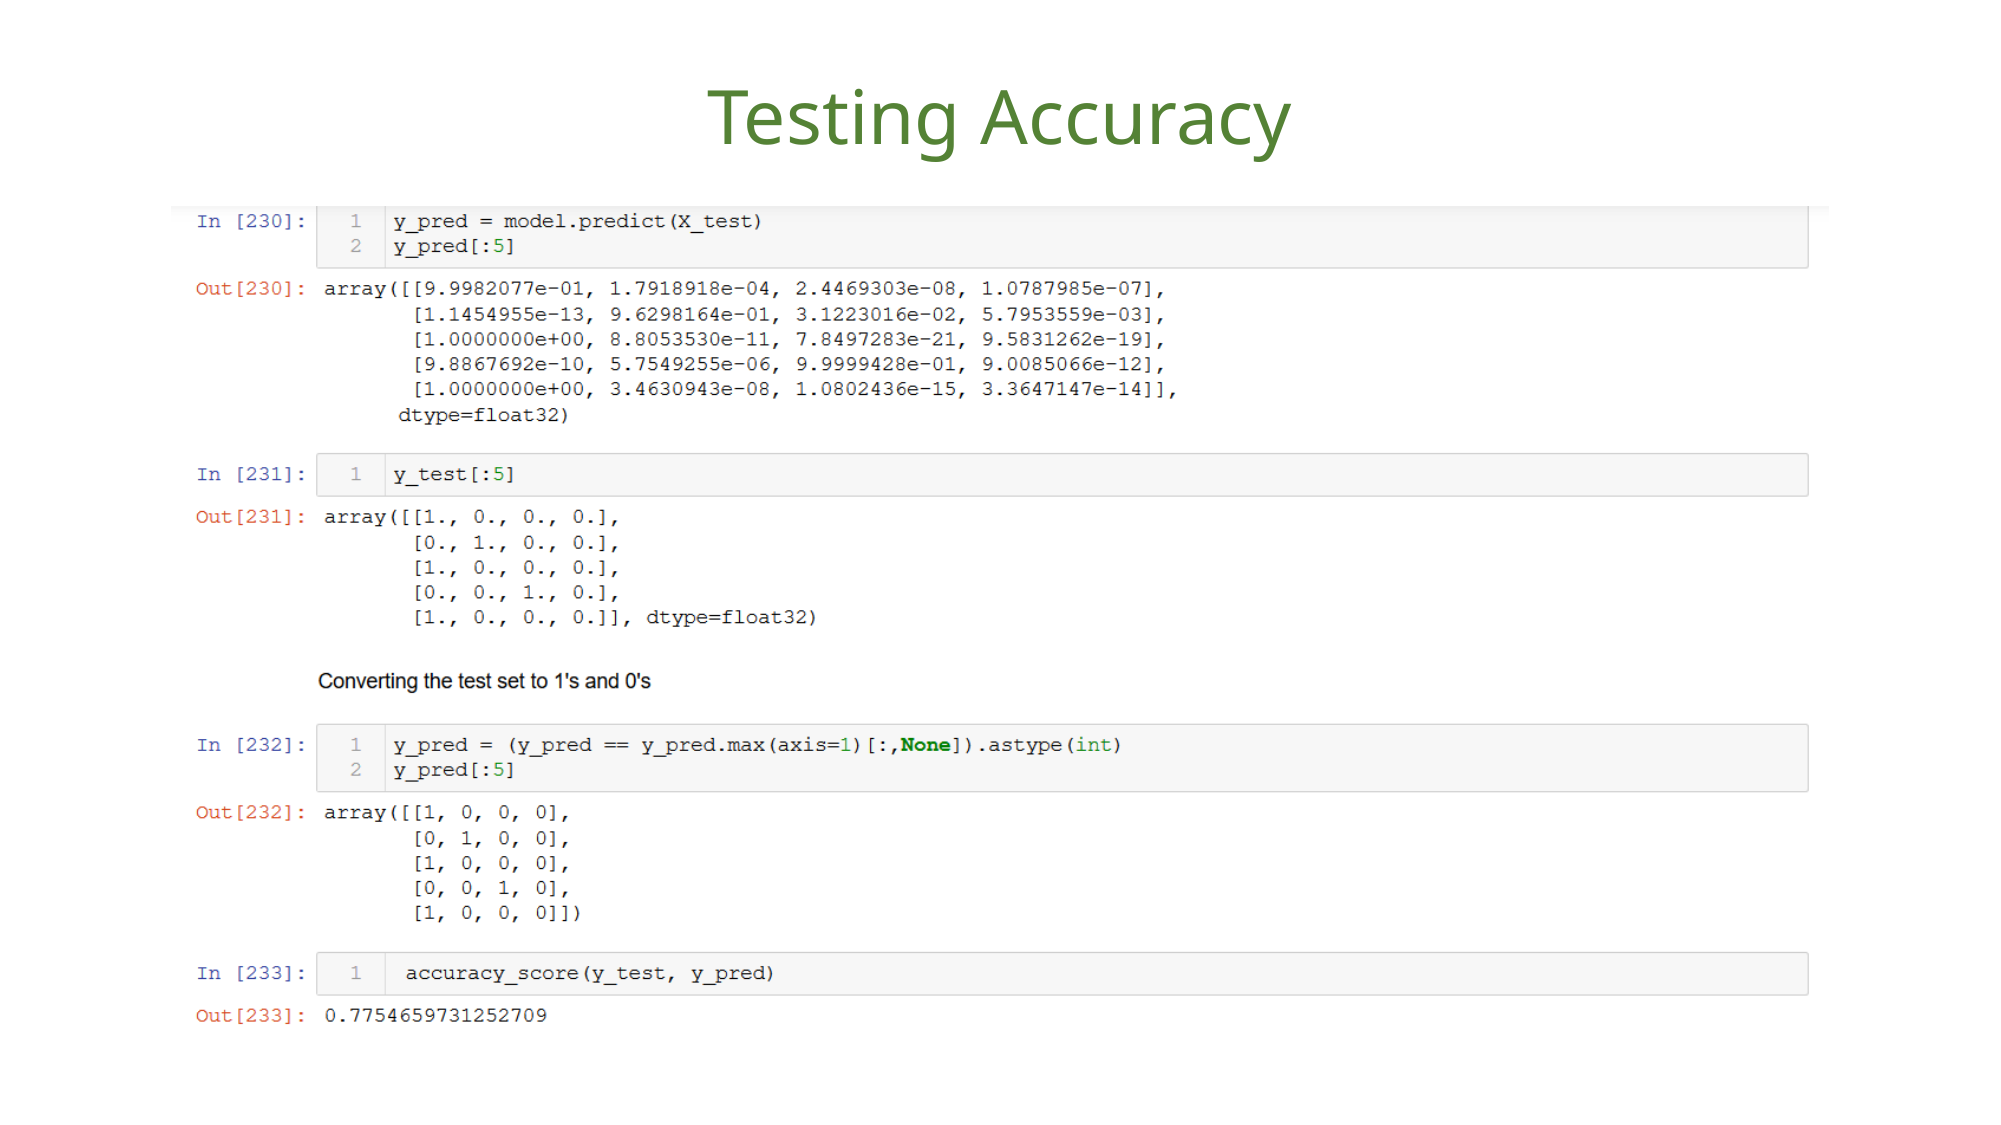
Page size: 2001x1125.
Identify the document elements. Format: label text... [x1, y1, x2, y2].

title Testing Accuracy [137, 59, 1863, 182]
picture [171, 206, 1829, 1030]
